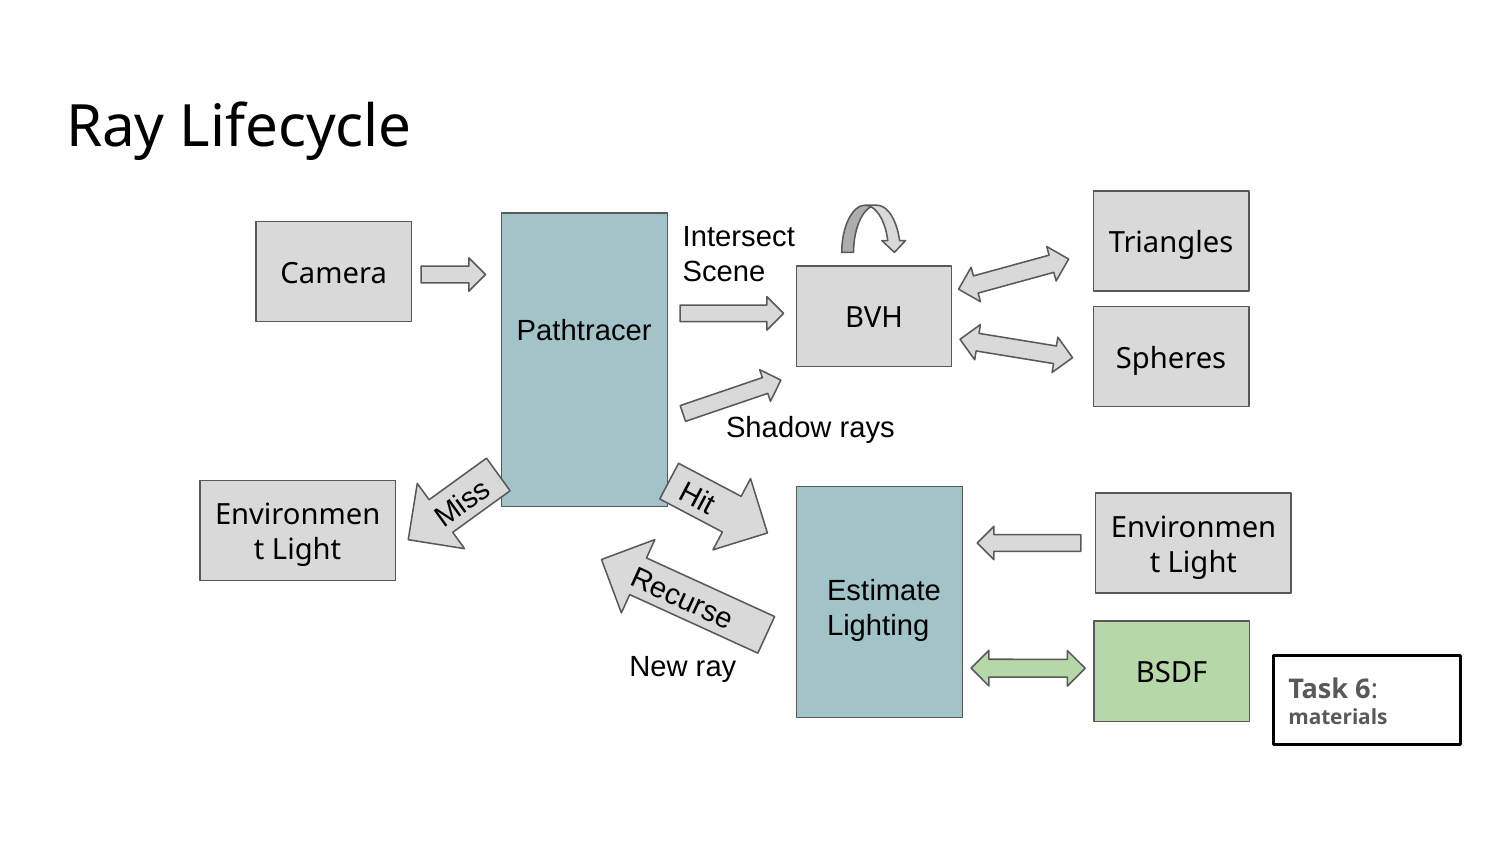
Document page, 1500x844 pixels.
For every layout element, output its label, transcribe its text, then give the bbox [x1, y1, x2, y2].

title Ray Lifecycle [51, 72, 438, 167]
text_box [501, 212, 668, 296]
text_box [796, 486, 963, 718]
text_box Environment Light [1095, 492, 1292, 593]
text_box Spheres [1093, 306, 1249, 407]
text_box Miss [408, 458, 511, 549]
text_box [680, 395, 711, 422]
text_box [971, 650, 1086, 687]
text_box Camera [255, 221, 412, 322]
text_box BSDF [1093, 621, 1250, 722]
text_box [977, 526, 1081, 560]
text_box [958, 246, 1069, 302]
text_box [421, 257, 486, 292]
text_box [876, 205, 906, 253]
text_box [717, 369, 781, 393]
text_box New ray [614, 632, 822, 687]
text_box [680, 296, 784, 331]
text_box Environment Light [199, 480, 396, 581]
text_box Estimate Lighting [812, 556, 979, 610]
text_box Pathtracer [501, 296, 668, 351]
text_box Intersect Scene [667, 201, 876, 256]
text_box Recurse [601, 539, 775, 632]
text_box Hit [659, 463, 768, 550]
text_box [960, 324, 1073, 373]
text_box Triangles [1093, 190, 1249, 292]
text_box Task 6: materials [1273, 655, 1461, 745]
text_box [501, 351, 668, 507]
text_box Shadow rays [711, 393, 919, 447]
text_box BVH [796, 266, 952, 367]
